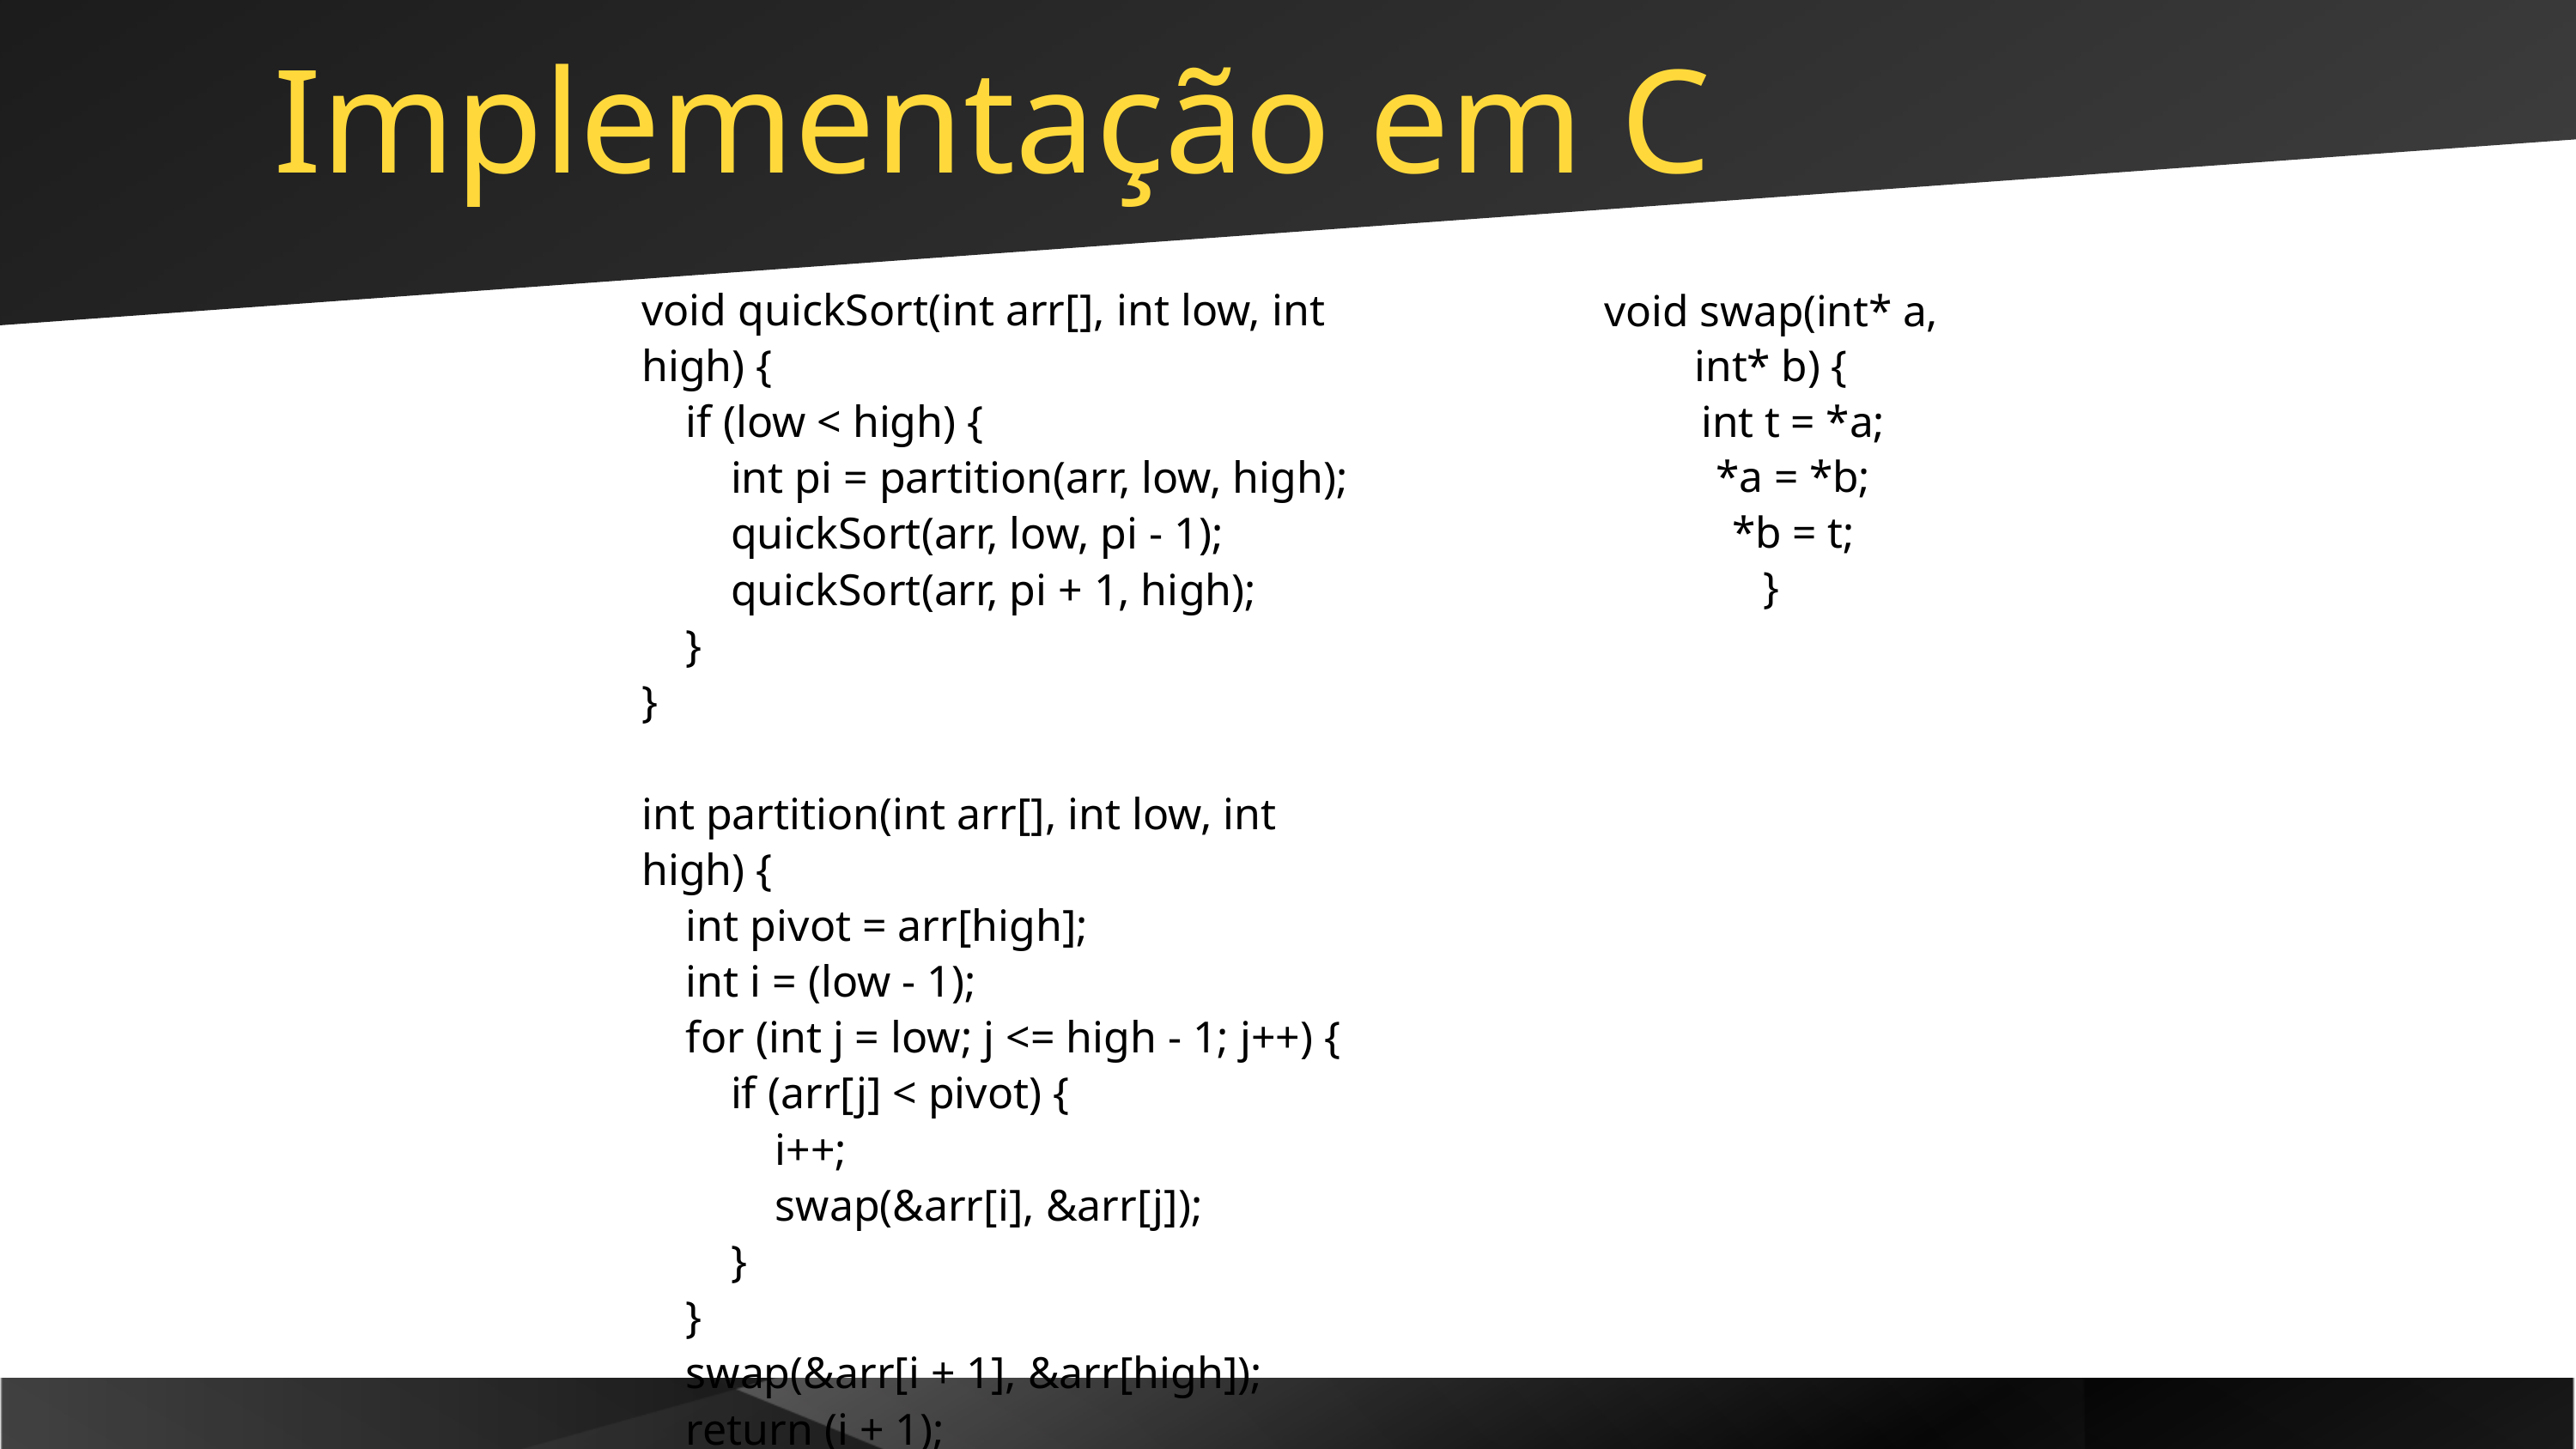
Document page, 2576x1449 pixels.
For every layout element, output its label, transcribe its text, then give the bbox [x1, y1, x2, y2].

text_box [0, 1378, 641, 1449]
text_box void quickSort(int arr[], int low, int high) { if (low < high) { int pi = partition(arr, low, high); quickSort(arr, low, pi - 1); quickSort(arr, pi + 1, high); } } int partition(int arr[], int low, int high) { int pivot = arr[high]; int i = (low - 1); for (int j = low; j <= high - 1; j++) { if (arr[j] < pivot) { i++; swap(&arr[i], &arr[j]); } } swap(&arr[i + 1], &arr[high]); return (i + 1); } [641, 277, 1354, 1449]
text_box void swap(int* a, int* b) { int t = *a; *a = *b; *b = t; } [1572, 279, 1971, 612]
text_box Implementação em C [273, 29, 2038, 202]
text_box [1354, 1378, 2576, 1449]
text_box [0, 0, 2576, 325]
